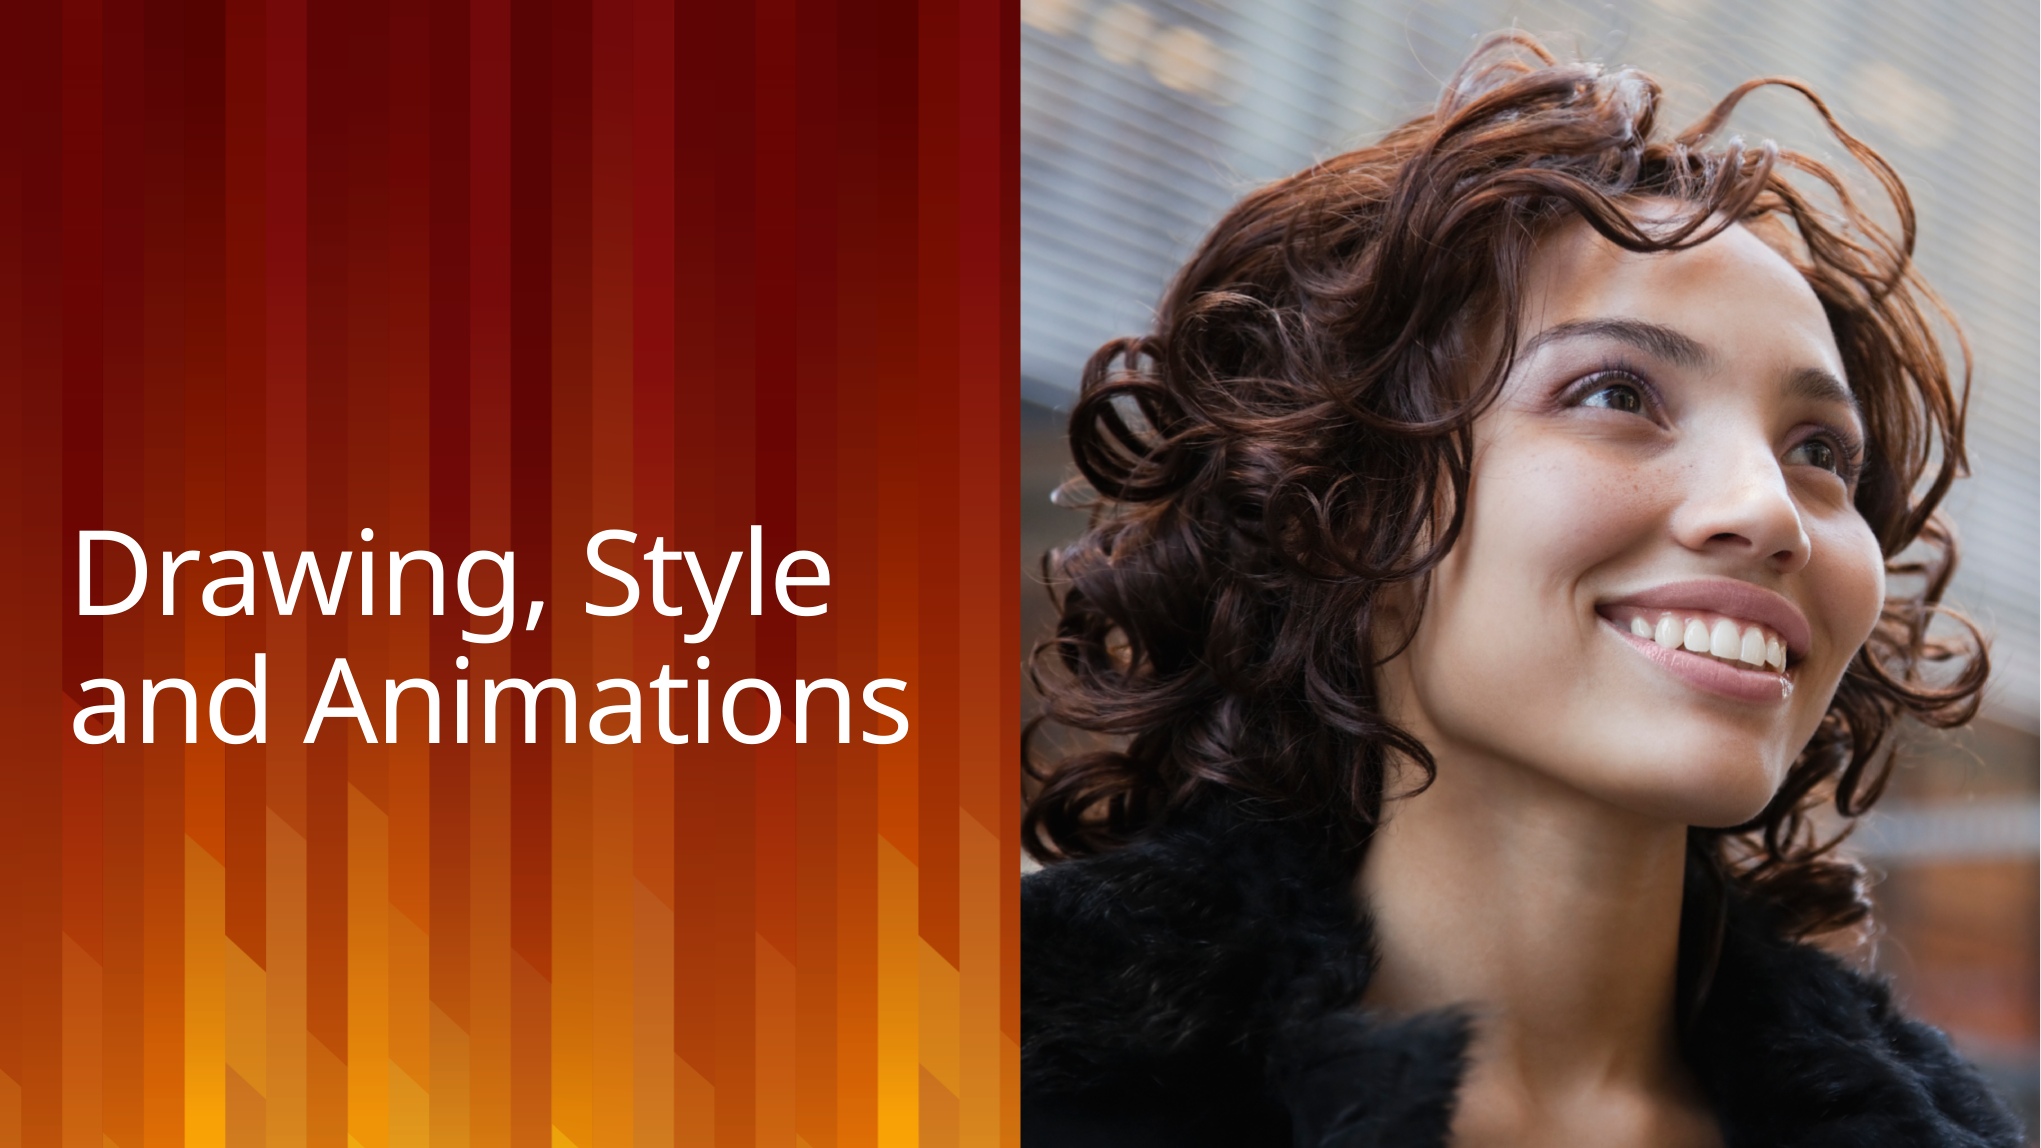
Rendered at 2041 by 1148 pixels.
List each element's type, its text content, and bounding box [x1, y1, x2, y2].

picture [0, 0, 2041, 1148]
title Drawing, Style and Animations [45, 498, 946, 905]
